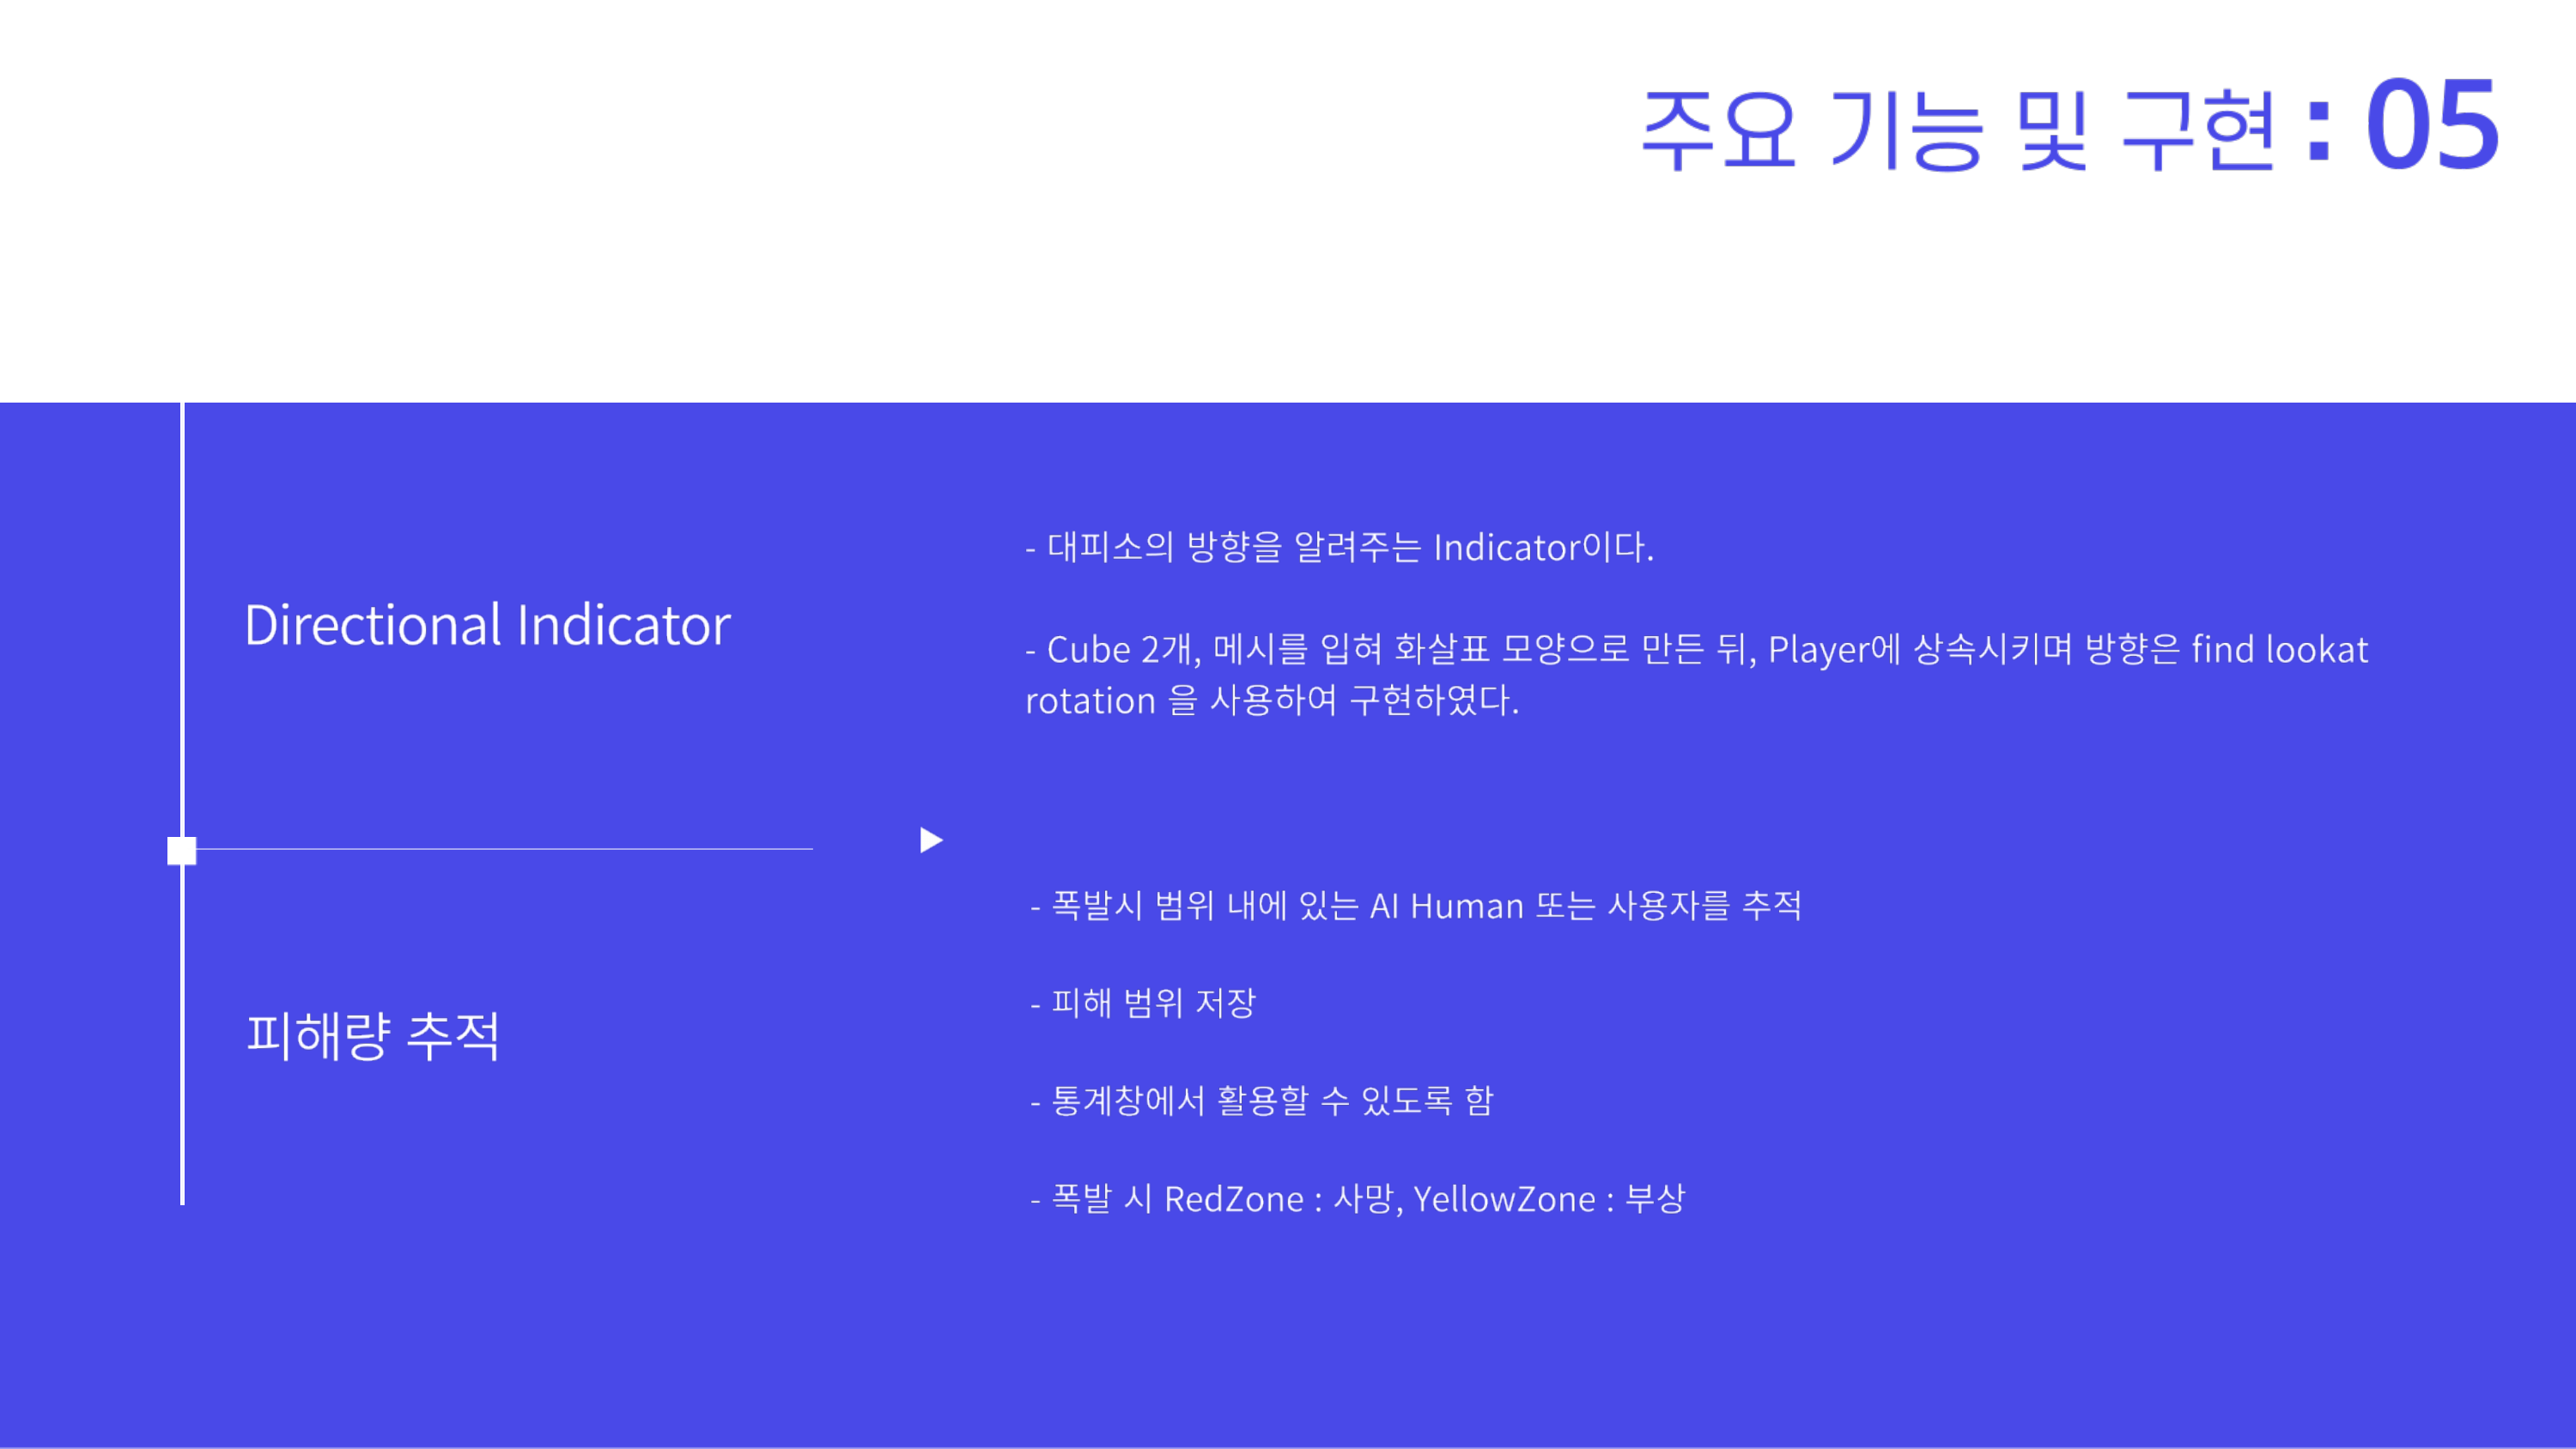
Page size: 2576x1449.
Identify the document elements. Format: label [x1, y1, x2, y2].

picture [1013, 511, 2405, 759]
picture [501, 565, 793, 716]
picture [1605, 0, 2576, 376]
text_box [180, 873, 185, 1205]
picture [228, 978, 554, 1128]
text_box [180, 403, 185, 835]
picture [222, 565, 499, 716]
text_box [167, 837, 197, 866]
picture [1019, 870, 1835, 1252]
text_box [919, 828, 946, 852]
text_box [0, 403, 2576, 1449]
